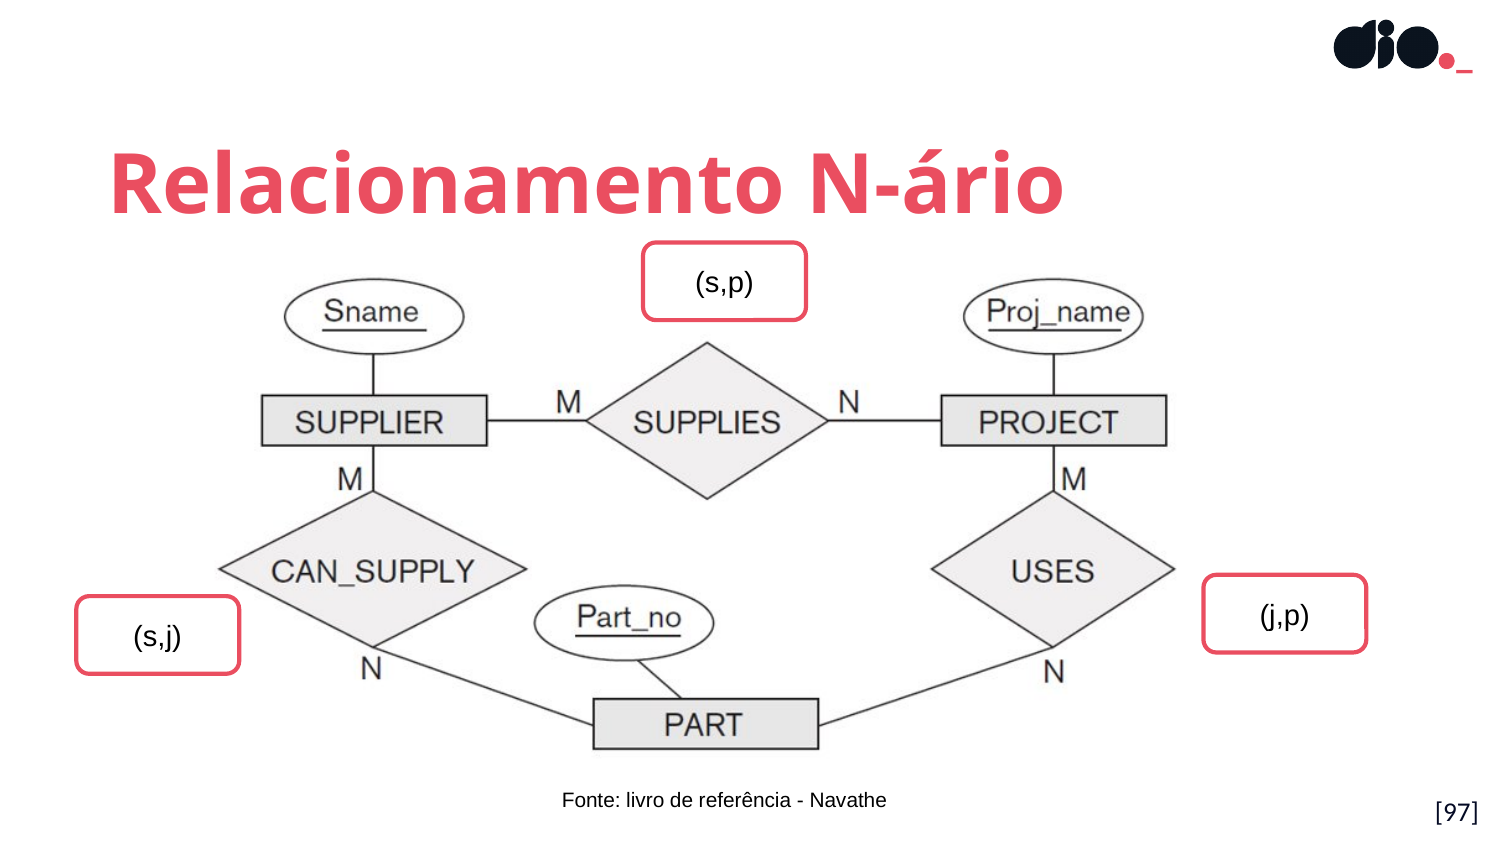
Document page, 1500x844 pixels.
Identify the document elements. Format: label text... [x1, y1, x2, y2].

slide_number [<número>] [1403, 779, 1494, 844]
picture [1333, 19, 1473, 74]
text_box Relacionamento N-ário [92, 104, 1408, 243]
picture [175, 264, 1247, 762]
text_box (s,j) [74, 594, 170, 676]
text_box Fonte: livro de referência - Navathe [475, 779, 974, 820]
text_box (j,p) [1252, 572, 1369, 655]
text_box (s,p) [640, 240, 809, 263]
